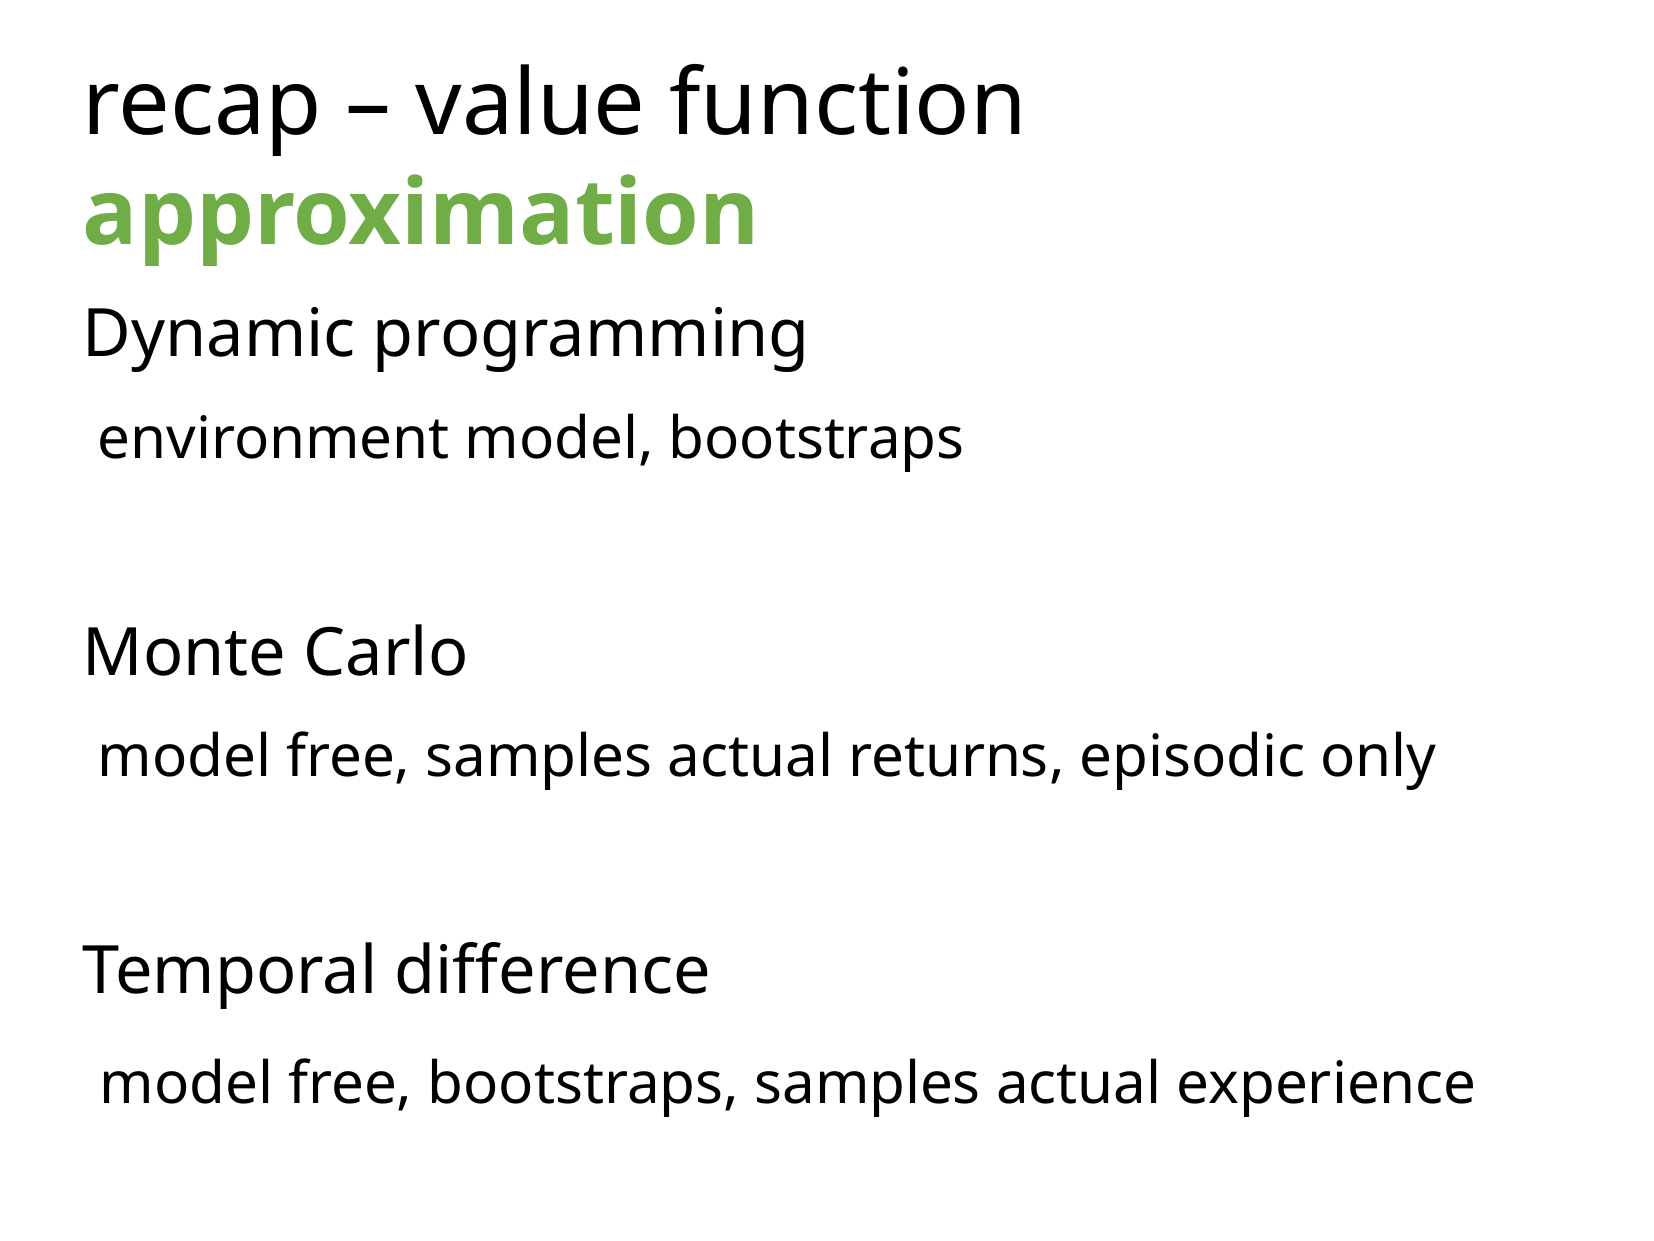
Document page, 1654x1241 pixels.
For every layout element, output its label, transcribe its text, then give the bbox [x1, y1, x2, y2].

list Dynamic programming environment model, bootstraps Monte Carlo model free, samples actual returns, episodic only Temporal difference model free, bootstraps, samples actual experience [82, 290, 1571, 1010]
title recap – value function approximation [82, 49, 1571, 257]
